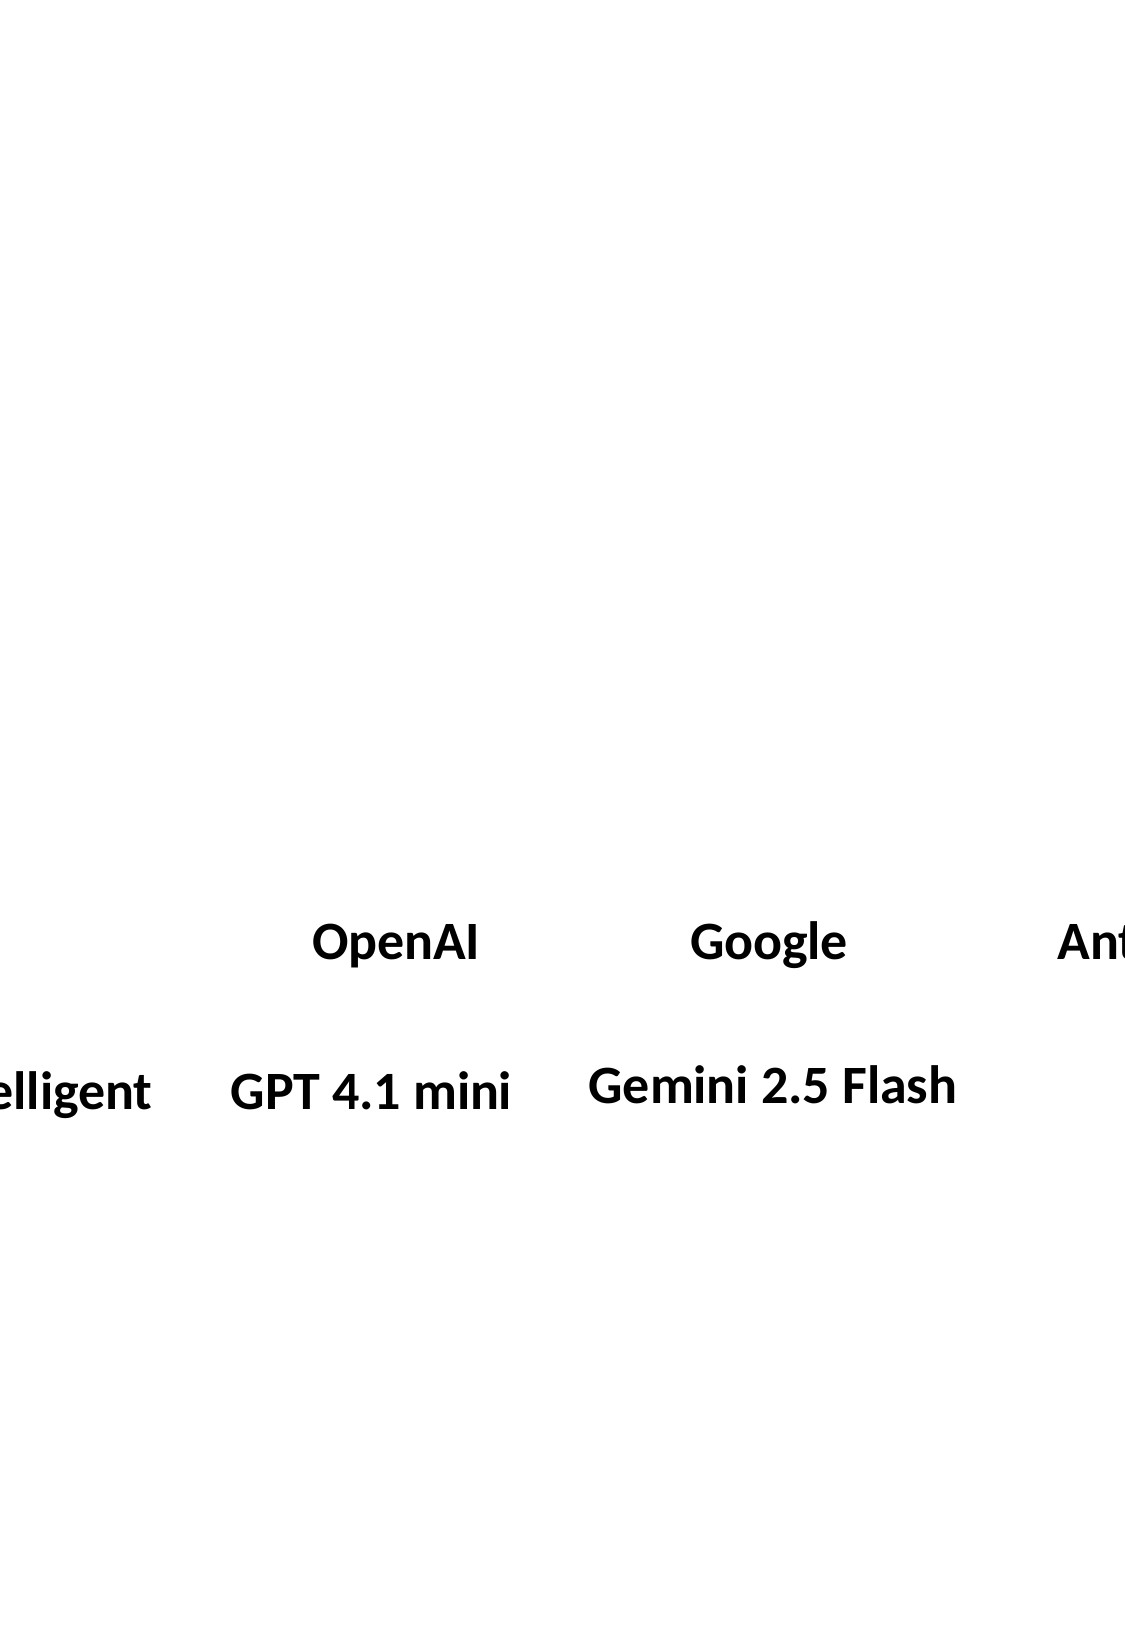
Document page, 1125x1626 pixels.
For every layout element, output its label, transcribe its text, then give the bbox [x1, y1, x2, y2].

text_box Anthropic [1043, 898, 1125, 978]
text_box OpenAI [297, 898, 496, 978]
text_box Google [675, 898, 863, 978]
text_box Gemini 2.5 Flash [574, 1042, 972, 1122]
text_box GPT 4.1 mini [216, 1047, 528, 1128]
text_box Smaller, cheaper, less intelligent [0, 1047, 168, 1128]
